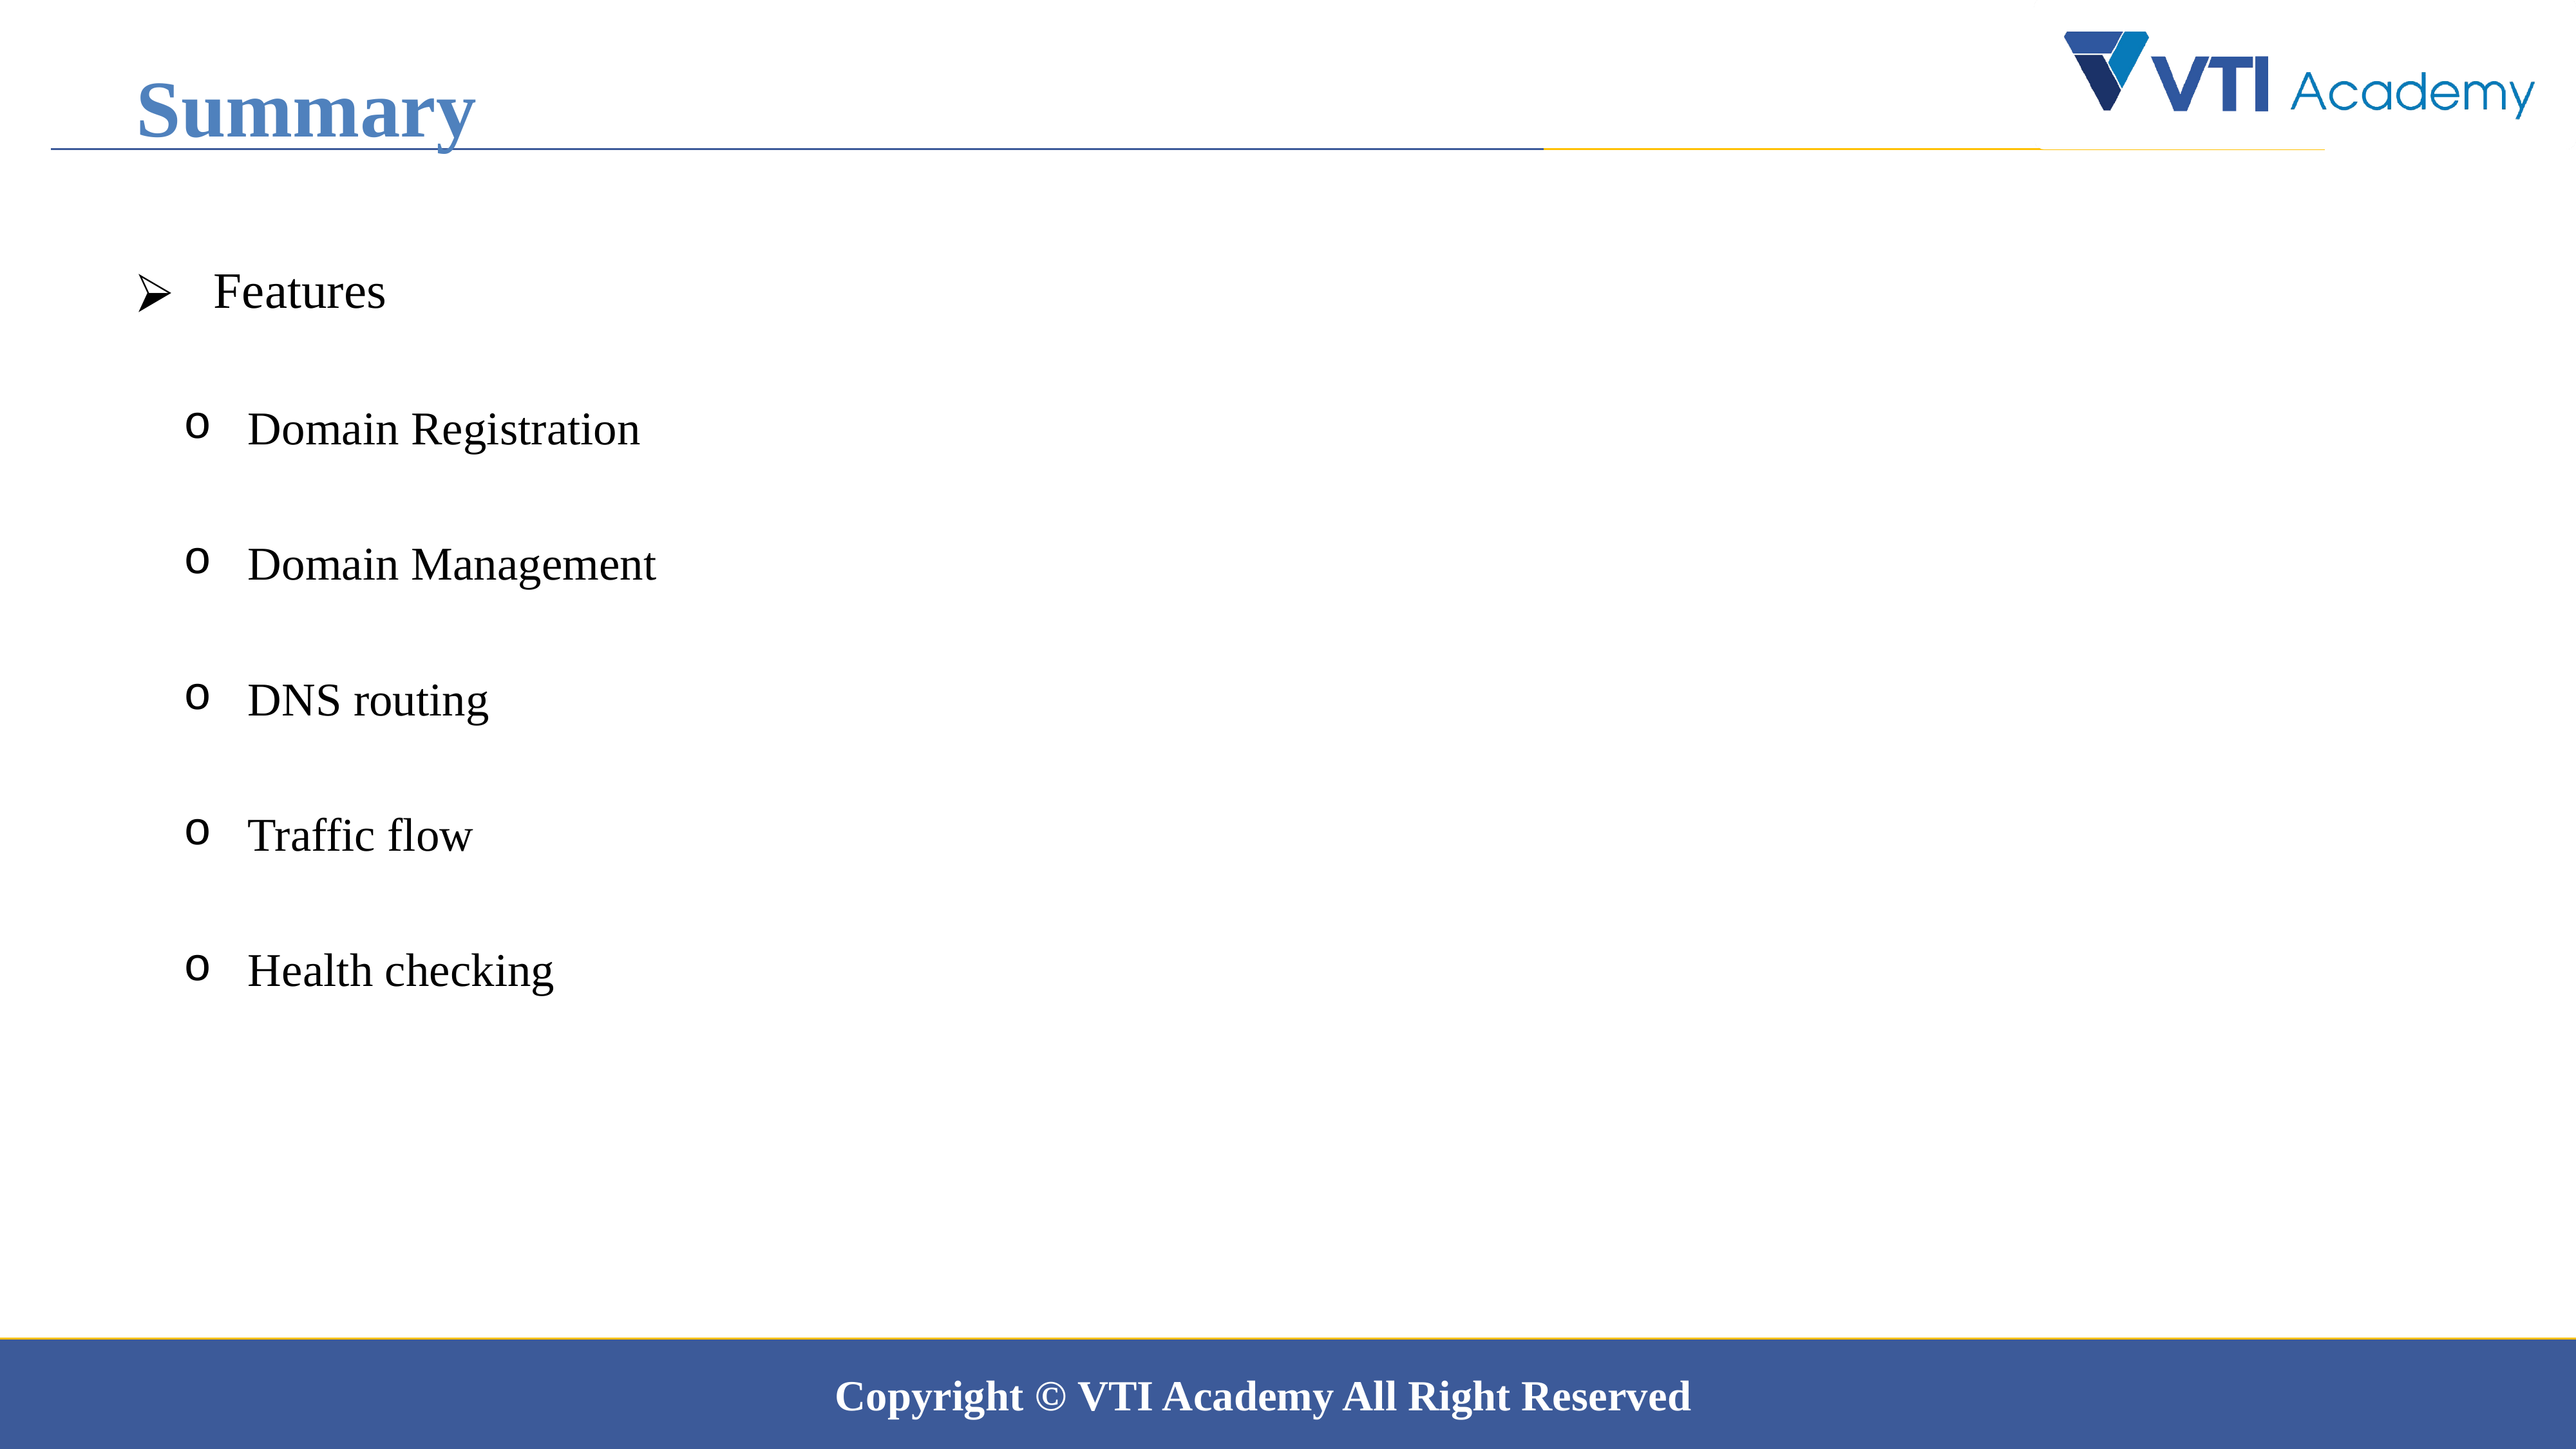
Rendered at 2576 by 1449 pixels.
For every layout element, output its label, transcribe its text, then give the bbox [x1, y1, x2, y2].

picture [2034, 0, 2576, 149]
text_box Summary [126, 60, 1081, 149]
text_box Features Domain Registration Domain Management DNS routing Traffic flow Health checking [126, 252, 829, 1043]
